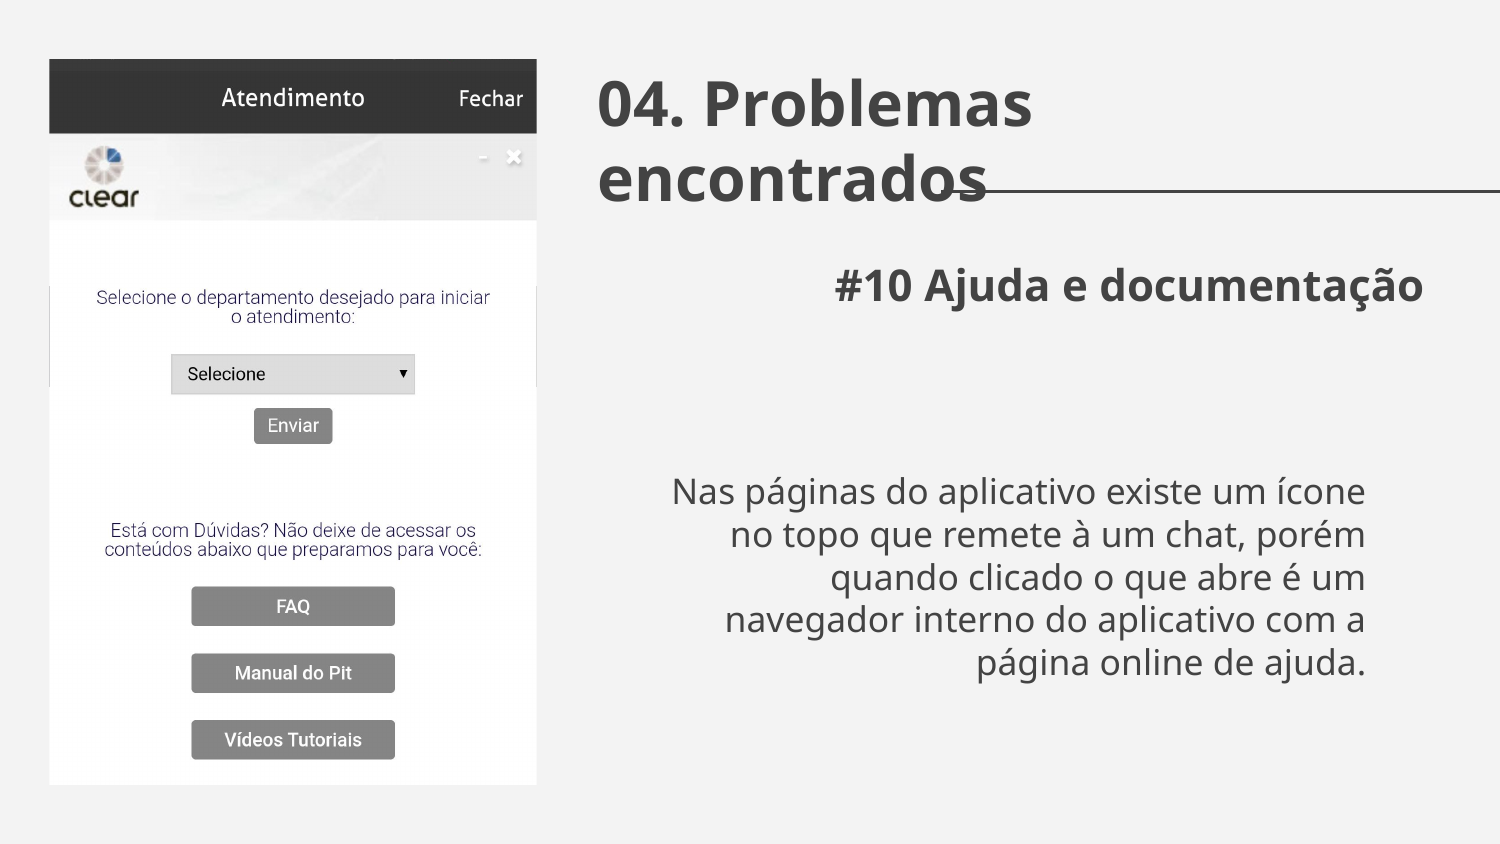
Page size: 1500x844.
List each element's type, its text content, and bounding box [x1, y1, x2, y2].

picture [49, 59, 537, 785]
subtitle #10 Ajuda e documentação [746, 242, 1440, 377]
title Nas páginas do aplicativo existe um ícone no topo que remete à um chat, porém quando clicado o que abre é um navegador interno do aplicativo com a página online de ajuda. [650, 454, 1382, 600]
title 04. Problemas encontrados [582, 113, 1450, 165]
